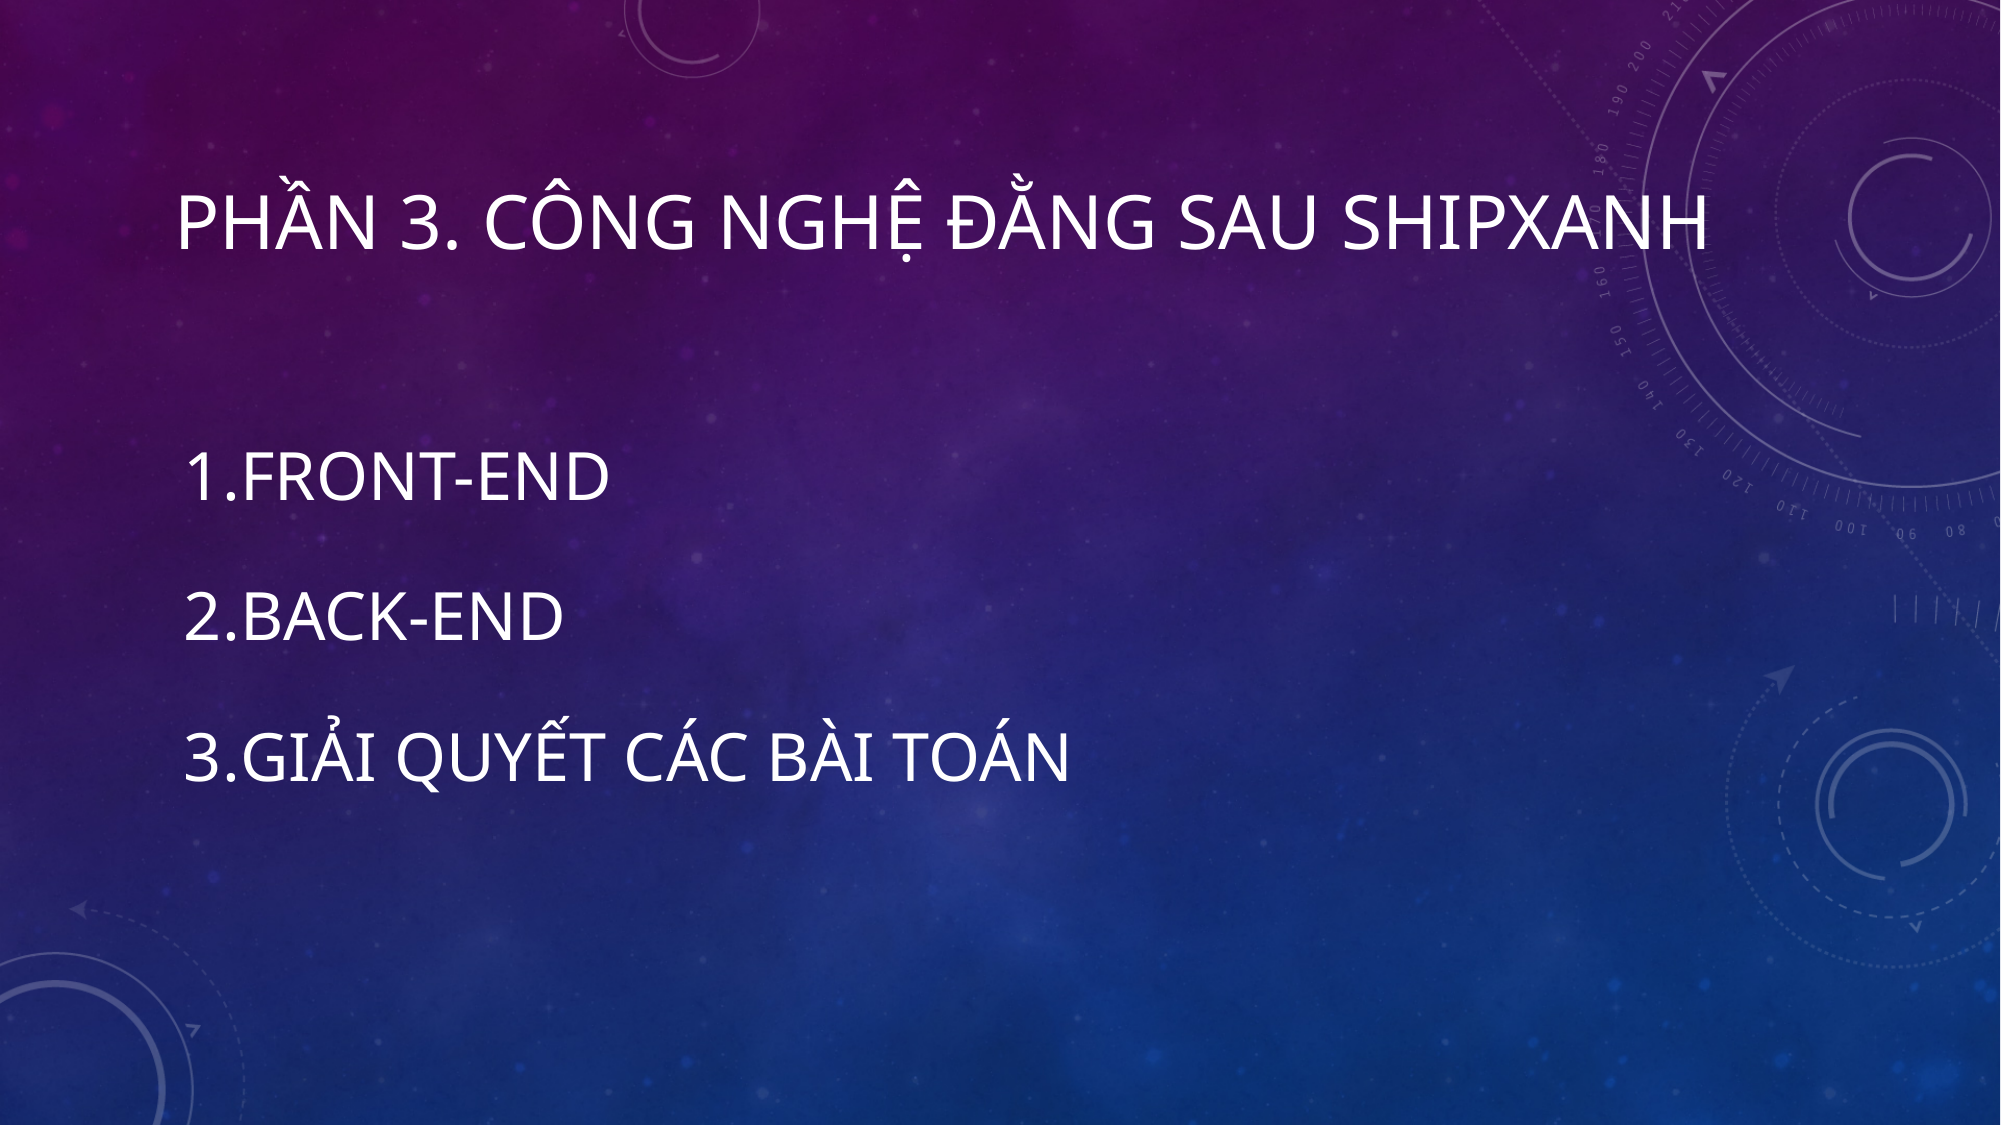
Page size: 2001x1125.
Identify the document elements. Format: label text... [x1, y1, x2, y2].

picture [0, 0, 2001, 1125]
title PHẦN 3. CÔNG NGHỆ ĐẰNG SAU SHIPXANH [112, 99, 1775, 339]
list FRONT-END BACK-END GIẢI QUYẾT CÁC BÀI TOÁN [169, 338, 1831, 938]
